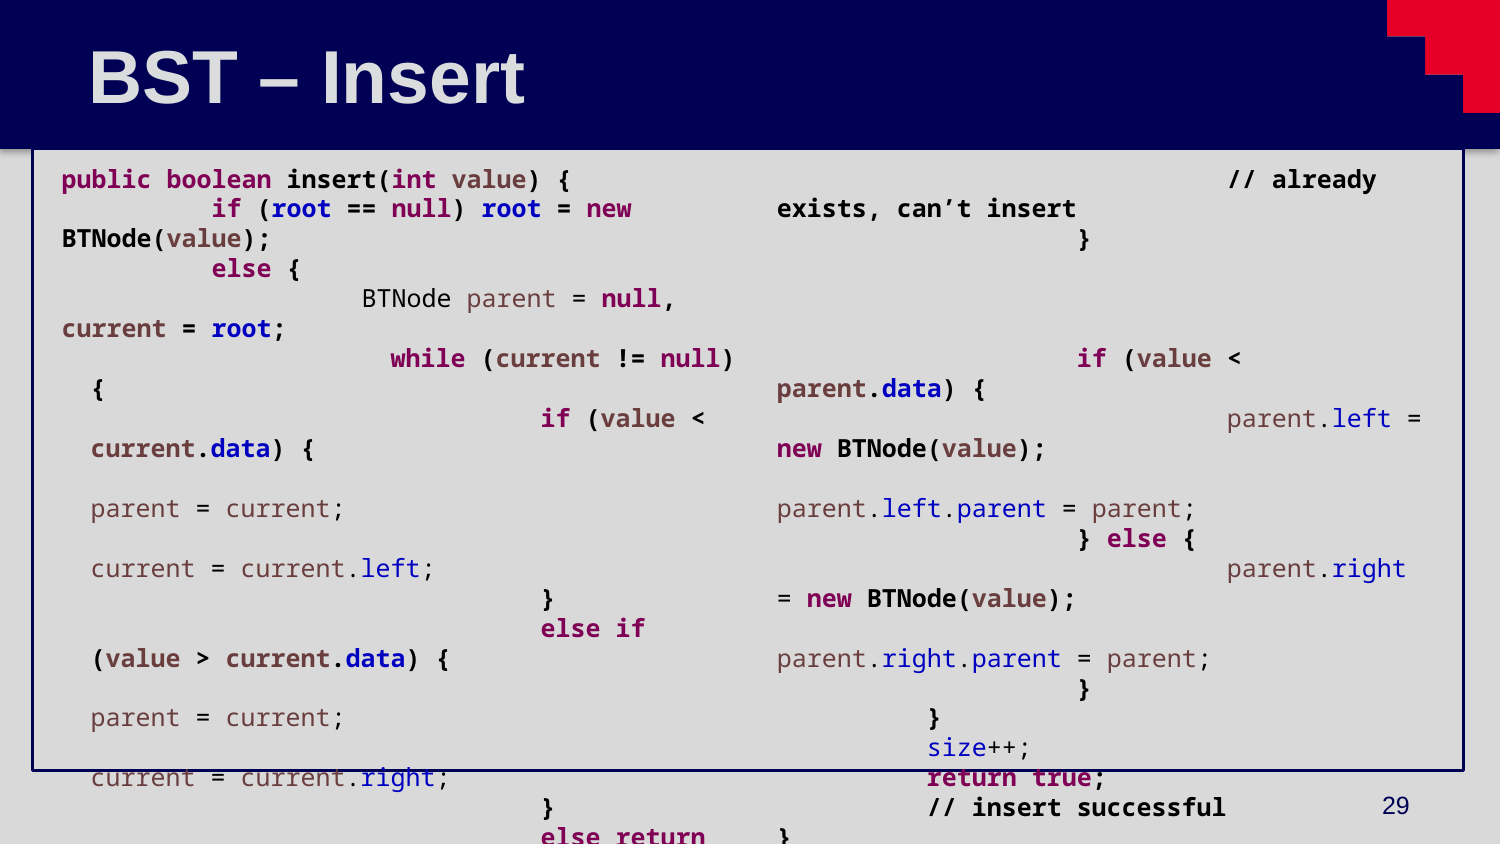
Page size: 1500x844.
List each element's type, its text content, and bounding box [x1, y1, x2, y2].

list public boolean insert(int value) { if (root == null) root = new BTNode(value); else { BTNode parent = null, current = root; while (current != null) { if (value < current.data) { parent = current; current = current.left; } else if (value > current.data) { parent = current; current = current.right; } else return false; // already exists, can’t insert } if (value < parent.data) { parent.left = new BTNode(value); parent.left.parent = parent; } else { parent.right = new BTNode(value); parent.right.parent = parent; } } size++; return true; // insert successful } [31, 146, 1465, 772]
slide_number 29 [1074, 782, 1425, 827]
picture [1387, 0, 1500, 113]
title BST – Insert [0, 0, 1356, 150]
